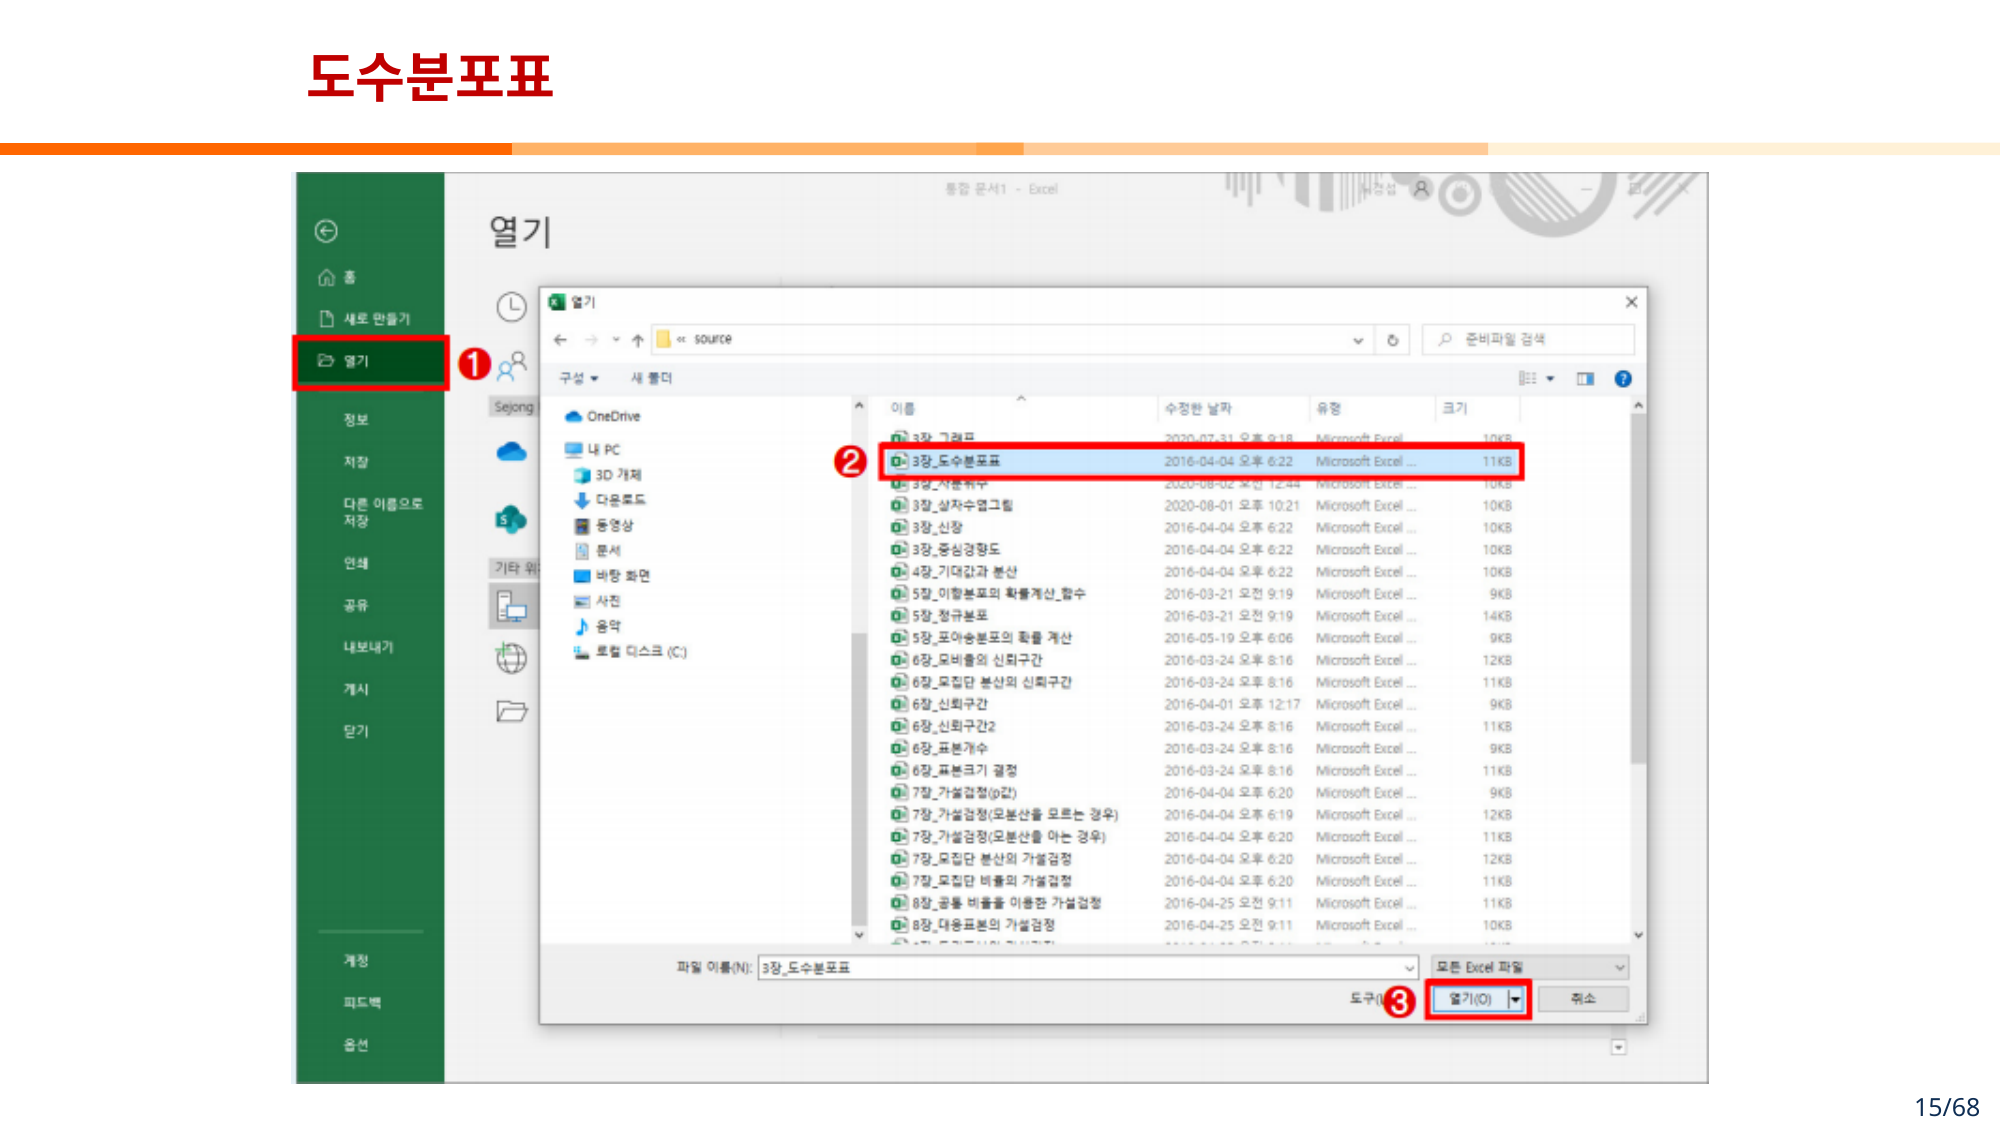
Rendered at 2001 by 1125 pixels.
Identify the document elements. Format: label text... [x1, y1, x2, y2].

picture [290, 172, 1709, 1085]
title 도수분포표 [291, 31, 1532, 122]
